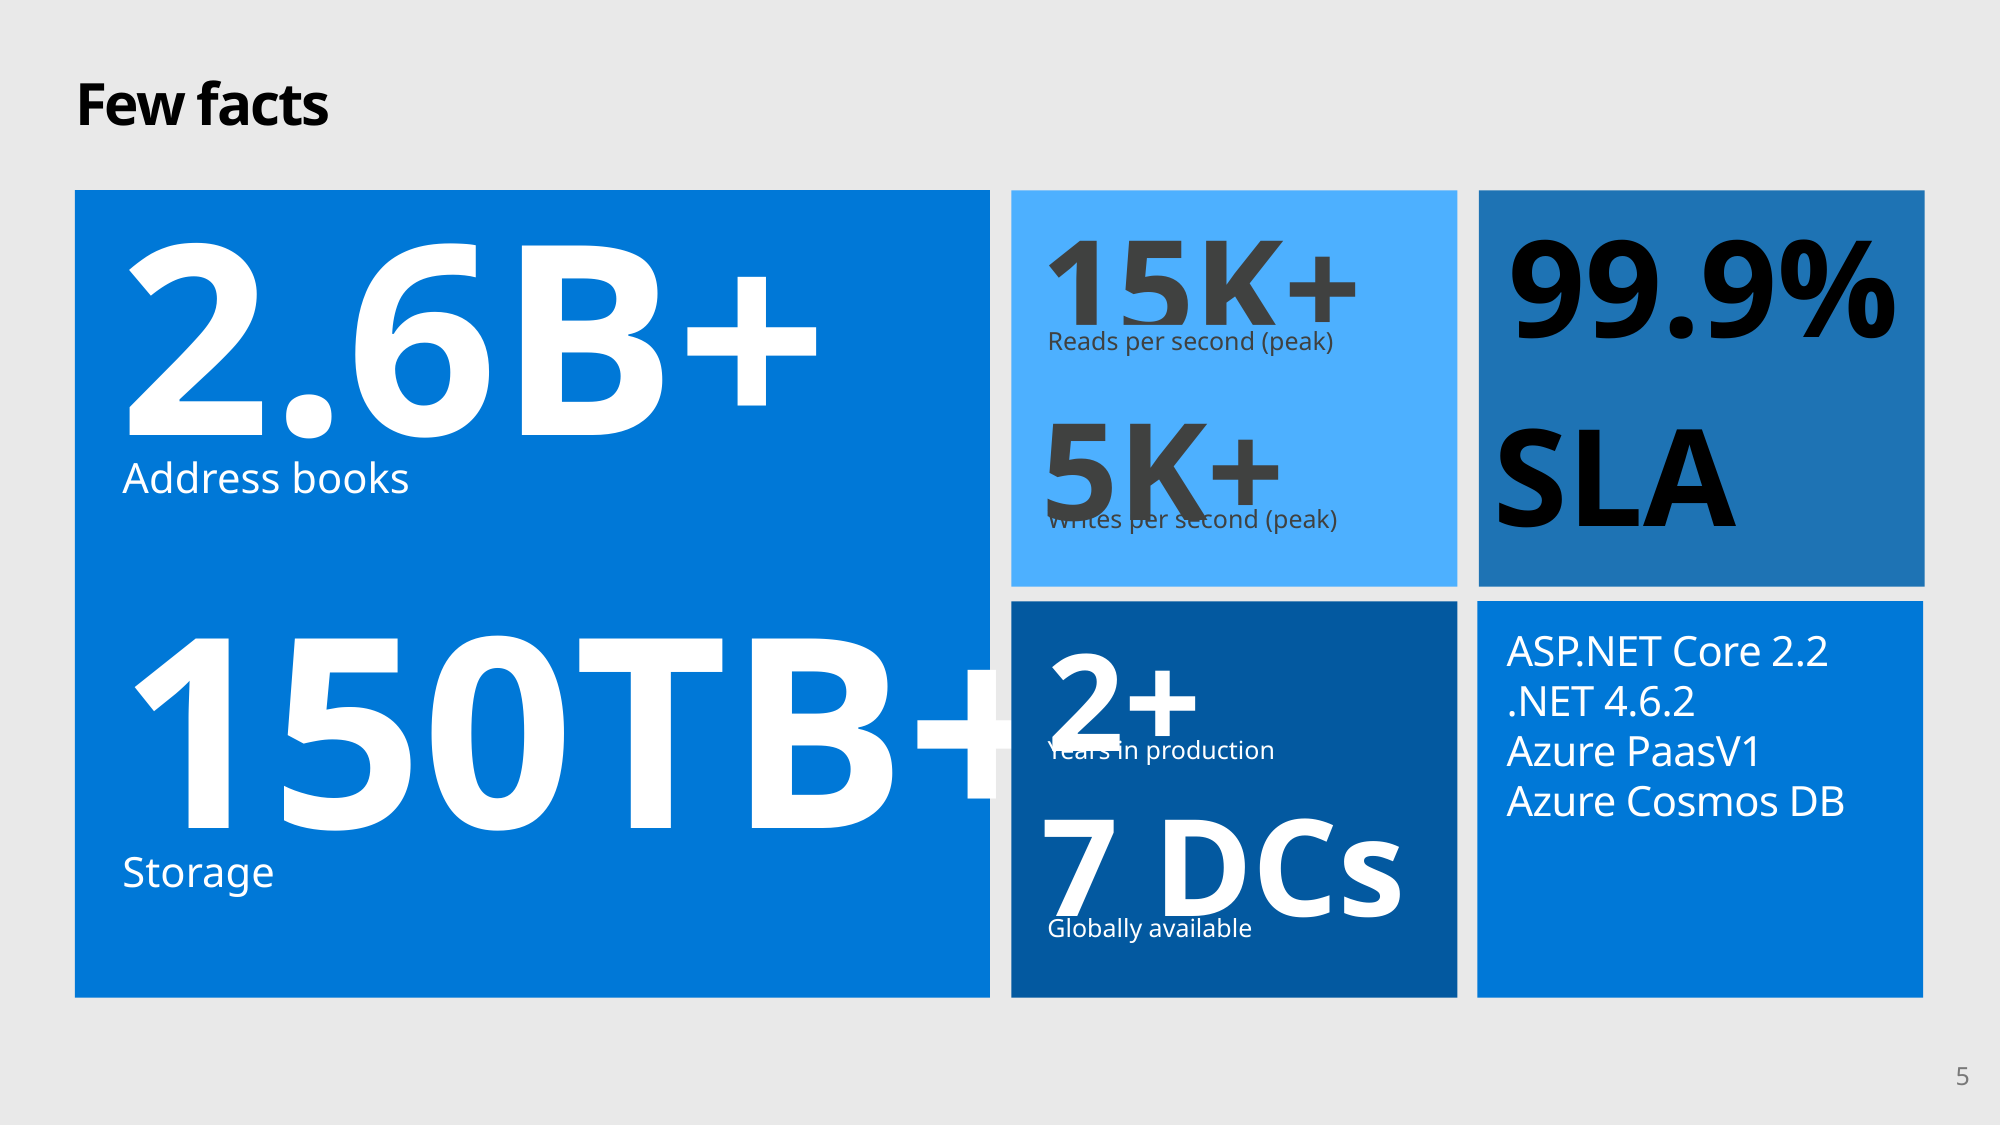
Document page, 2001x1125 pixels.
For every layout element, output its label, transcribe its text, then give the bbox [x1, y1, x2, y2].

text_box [74, 170, 1925, 998]
slide_number 5 [1806, 1056, 2000, 1125]
title Few facts [75, 75, 1925, 170]
